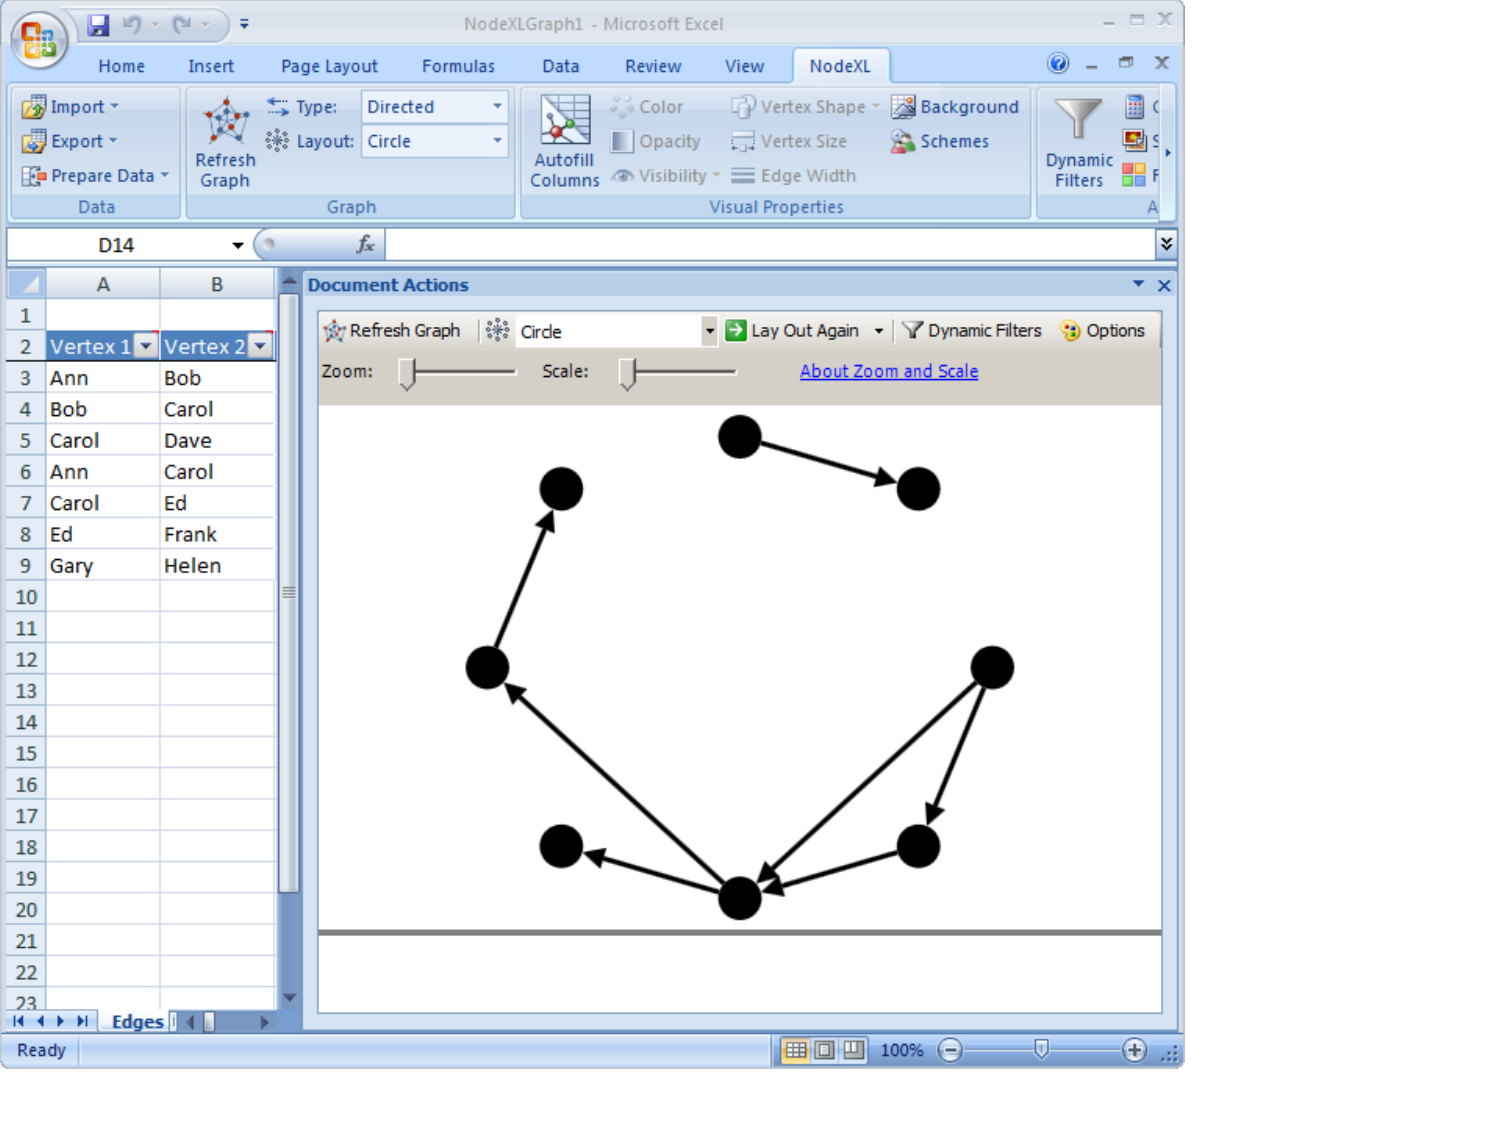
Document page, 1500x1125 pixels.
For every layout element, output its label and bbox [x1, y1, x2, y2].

picture [0, 0, 1185, 1070]
